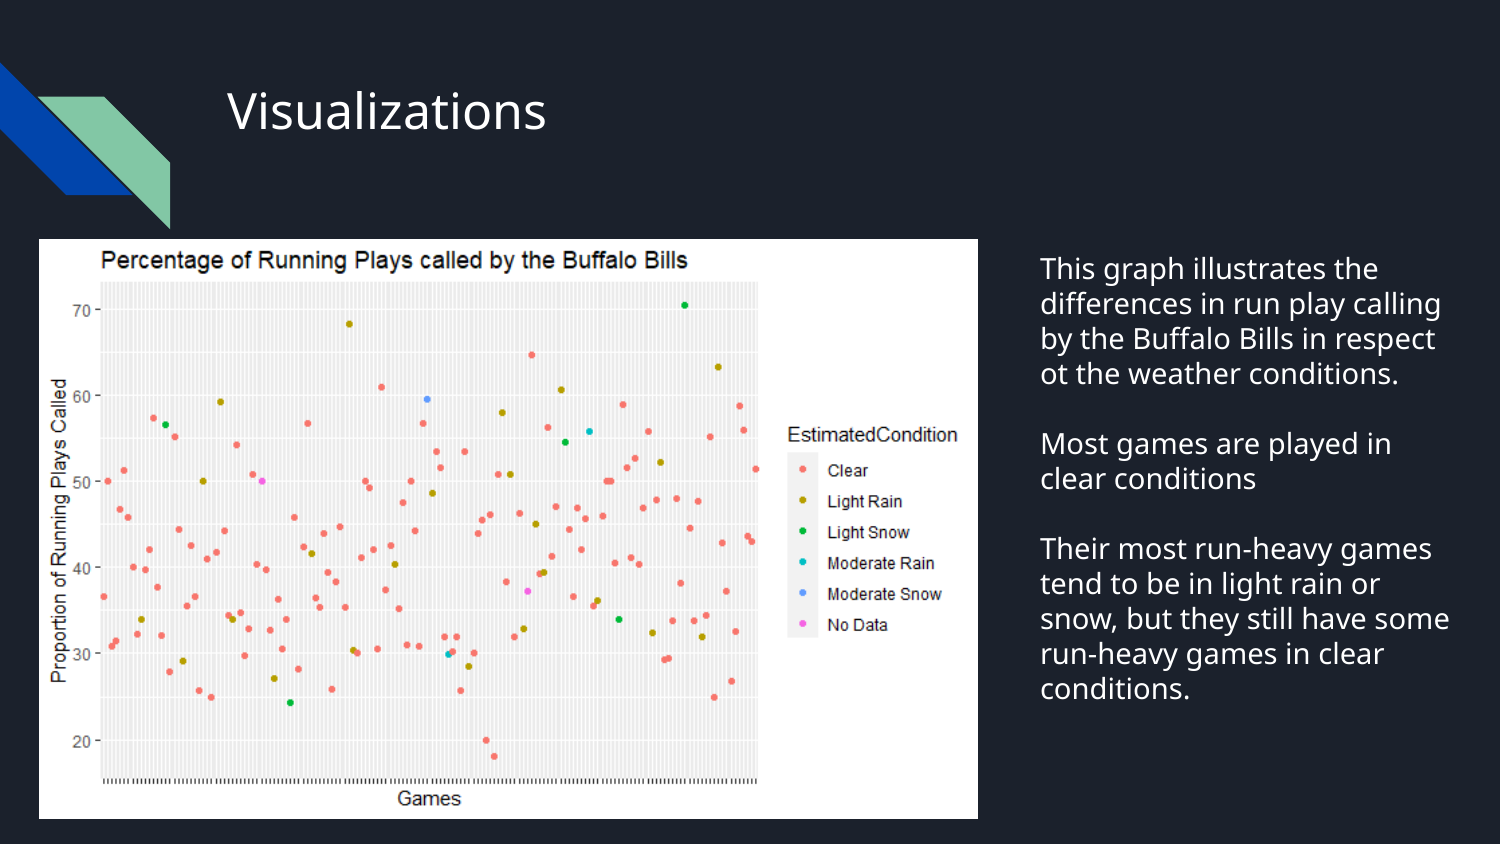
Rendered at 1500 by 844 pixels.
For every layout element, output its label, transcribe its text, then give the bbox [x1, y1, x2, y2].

title Visualizations [212, 64, 1368, 215]
picture [38, 239, 979, 819]
text_box This graph illustrates the differences in run play calling by the Buffalo Bills in respect ot the weather conditions. Most games are played in clear conditions Their most run-heavy games tend to be in light rain or snow, but they still have some run-heavy games in clear conditions. [1024, 235, 1470, 721]
